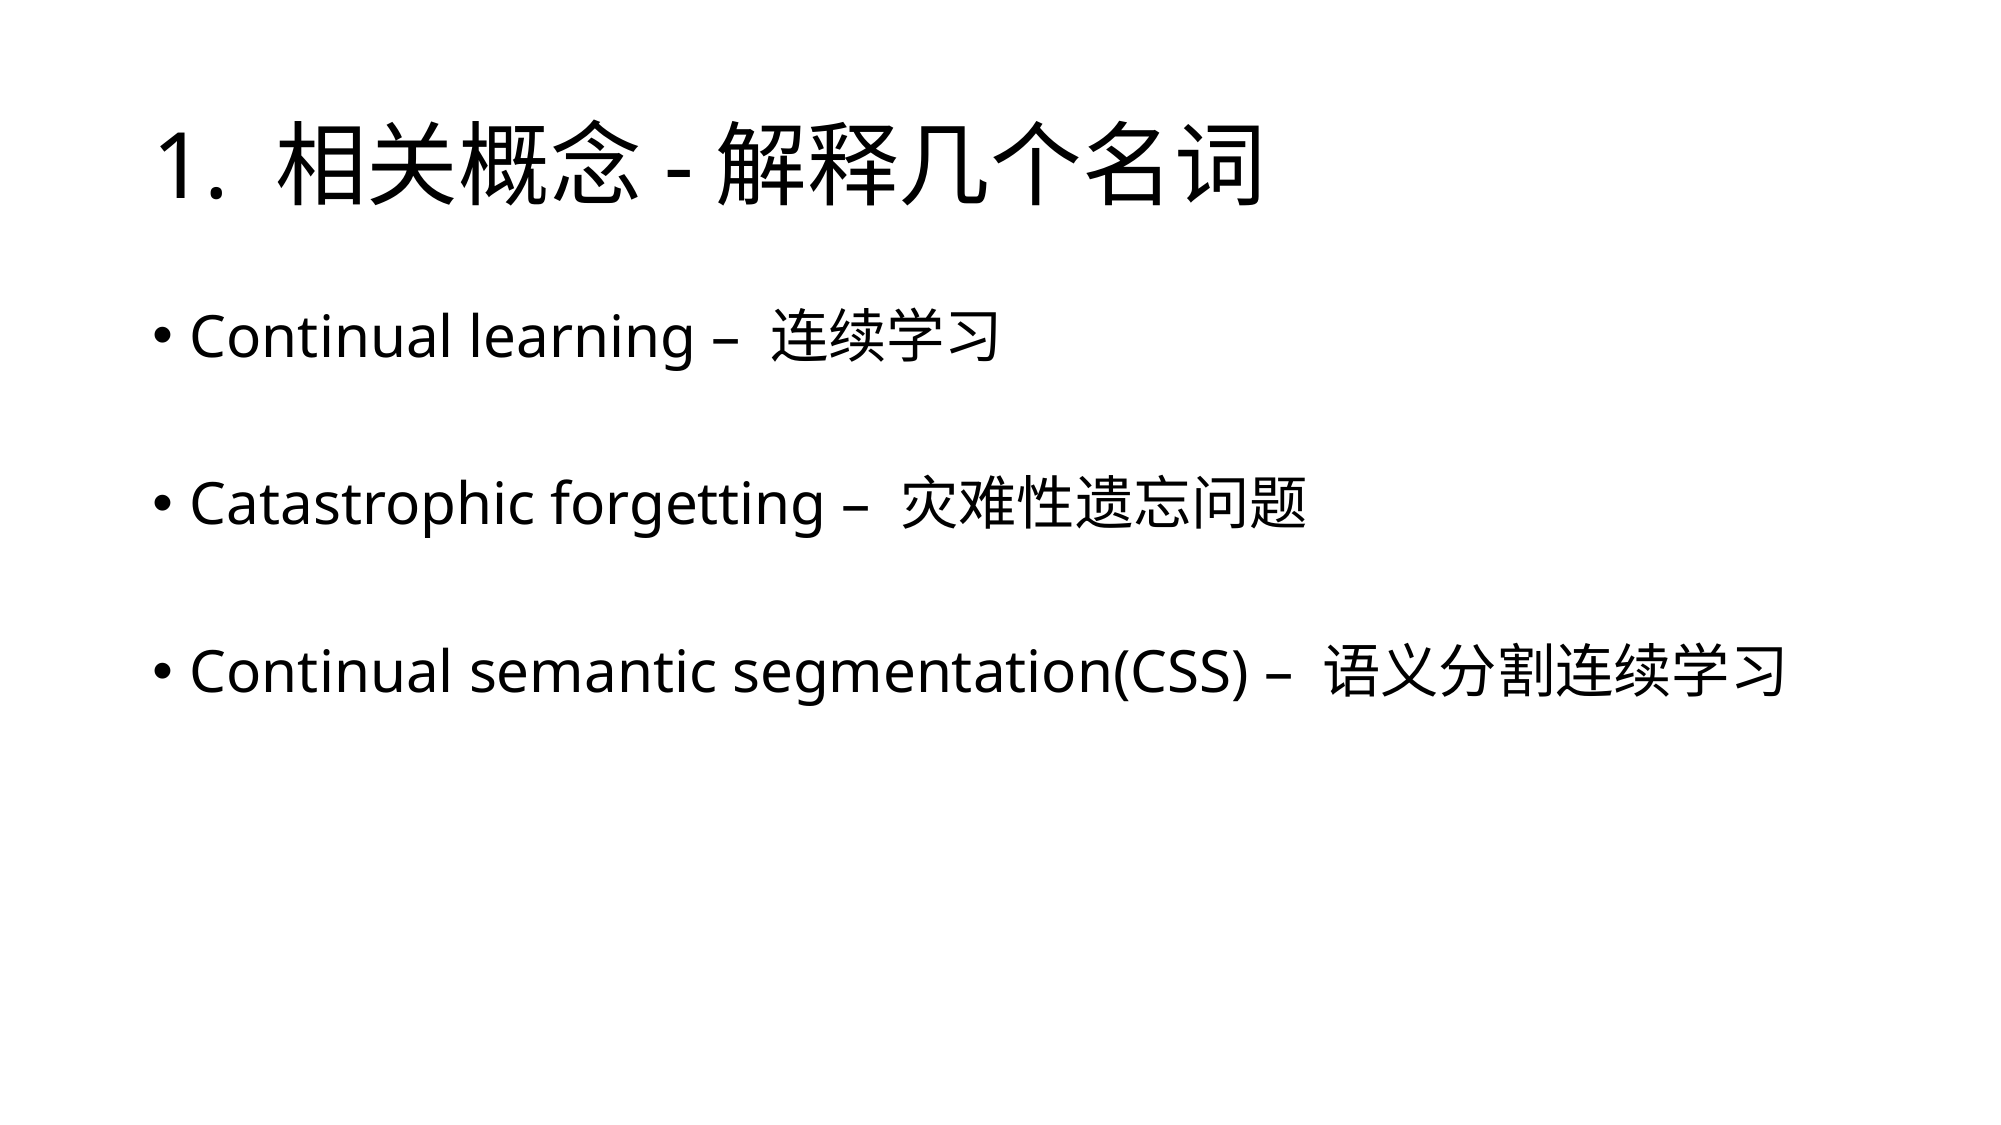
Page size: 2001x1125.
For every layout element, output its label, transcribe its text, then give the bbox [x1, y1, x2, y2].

list Continual learning – 连续学习 Catastrophic forgetting – 灾难性遗忘问题 Continual semantic segmentation(CSS) – 语义分割连续学习 [137, 299, 1863, 1014]
title 1. 相关概念-解释几个名词 [137, 59, 1863, 278]
